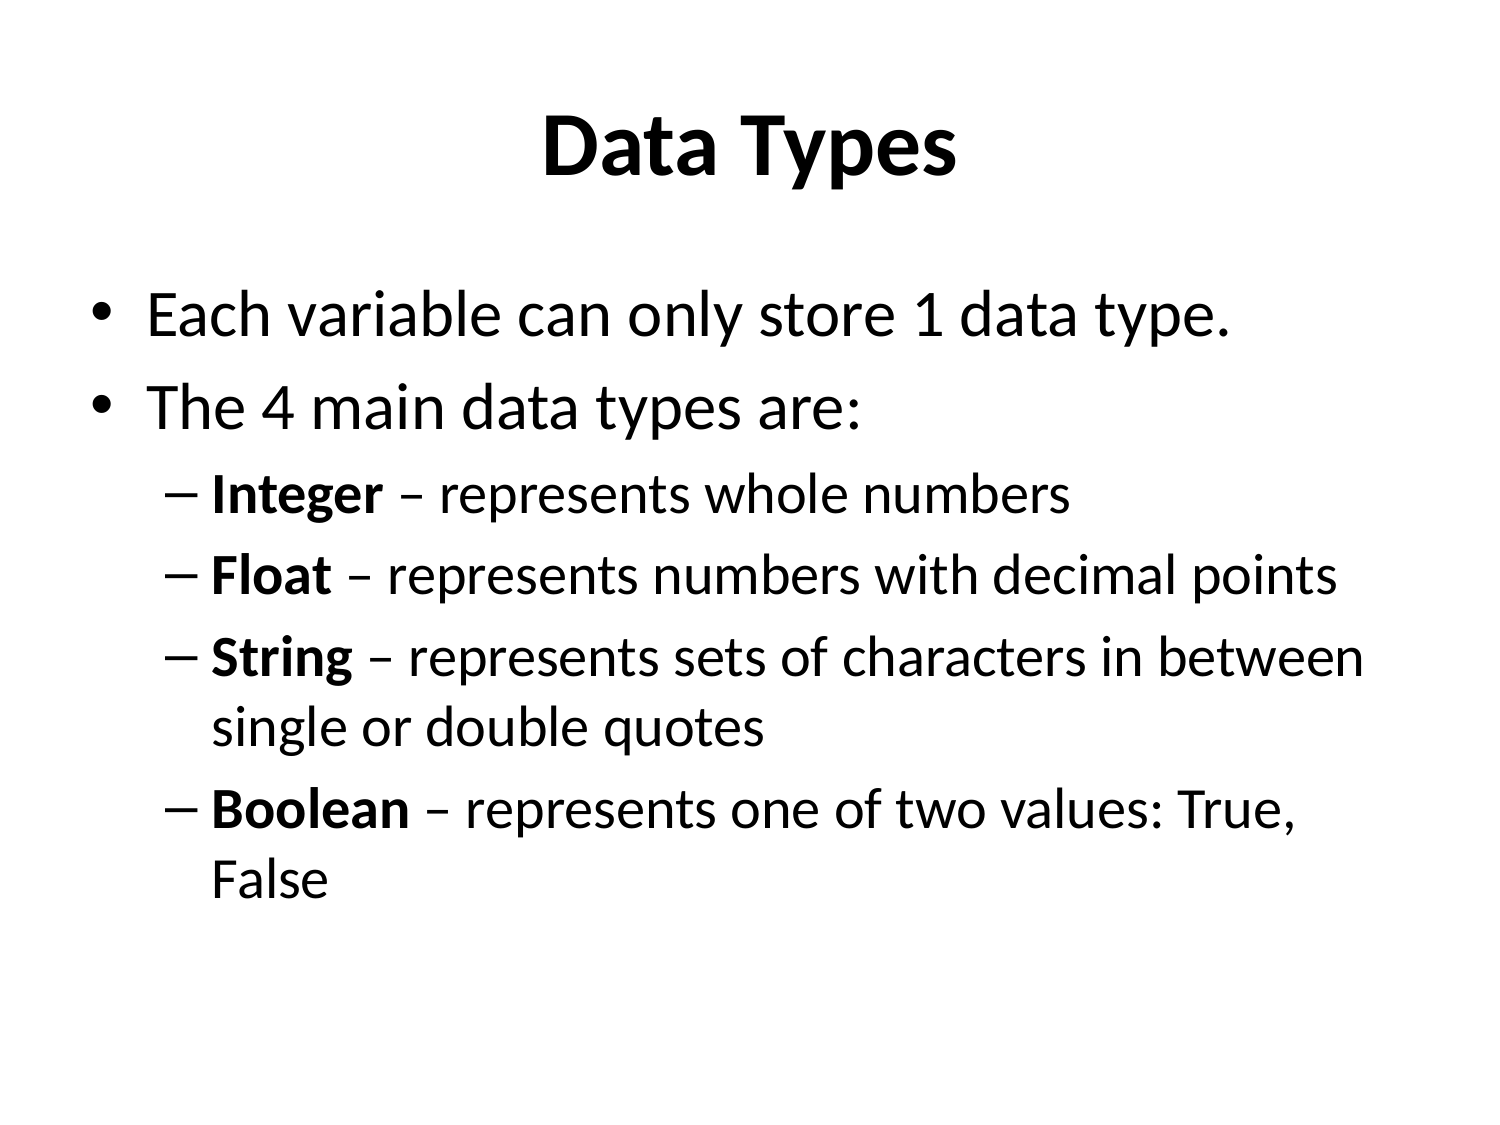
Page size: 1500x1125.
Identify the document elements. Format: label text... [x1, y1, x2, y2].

list Each variable can only store 1 data type. The 4 main data types are: Integer – represents whole numbers Float – represents numbers with decimal points String – represents sets of characters in between single or double quotes Boolean – represents one of two values: True, False [75, 262, 1425, 1005]
title Data Types [75, 45, 1425, 233]
